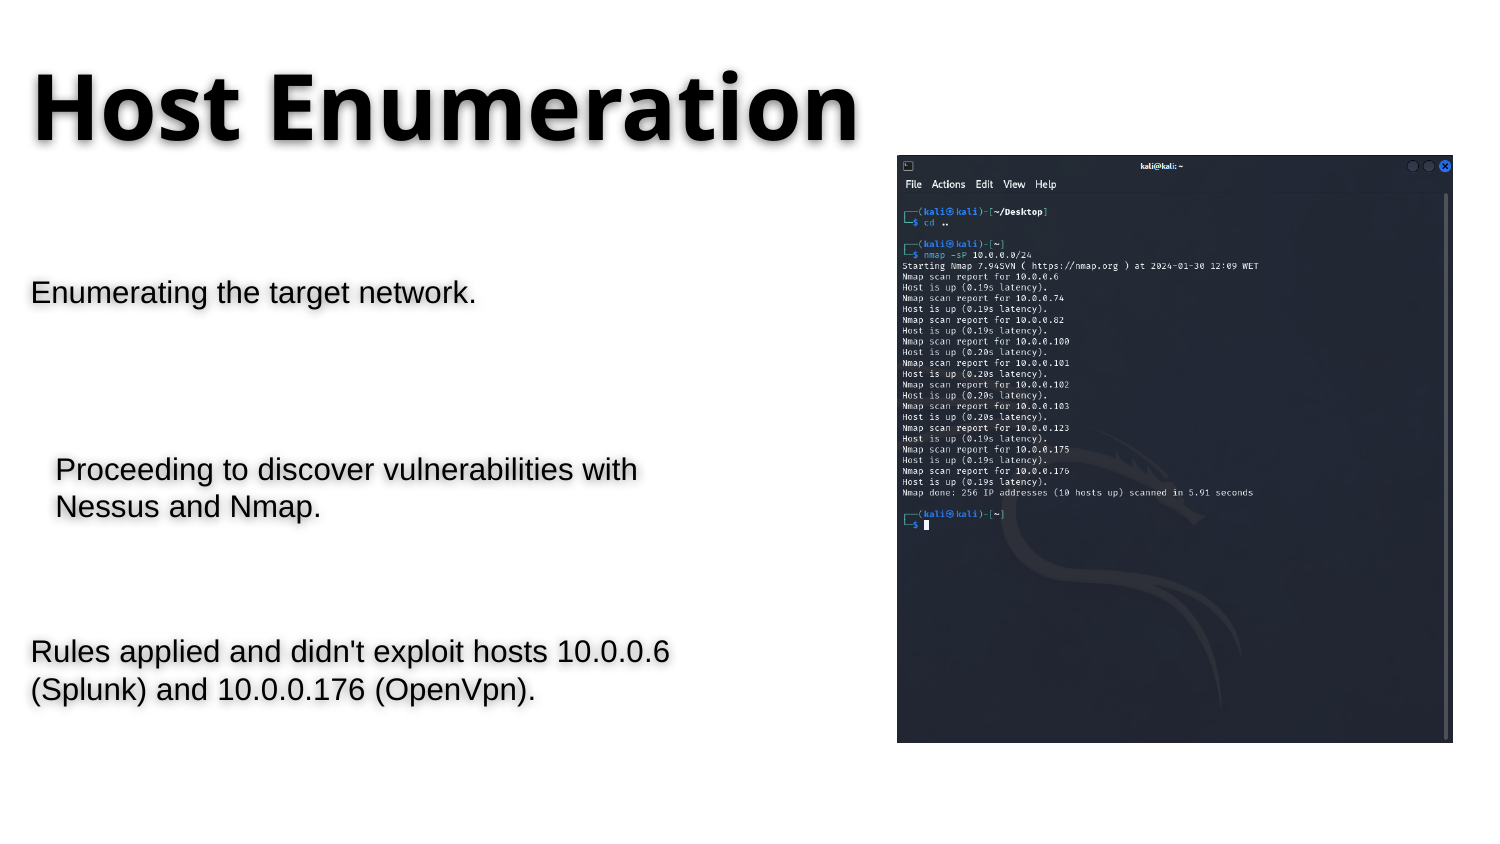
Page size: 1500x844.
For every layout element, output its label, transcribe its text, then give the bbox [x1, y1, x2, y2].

text_box Host Enumeration [27, 21, 1473, 207]
text_box Proceeding to discover vulnerabilities with Nessus and Nmap. [52, 368, 743, 645]
picture [897, 155, 1453, 743]
text_box Enumerating the target network. [27, 172, 718, 449]
text_box Rules applied and didn't exploit hosts 10.0.0.6 (Splunk) and 10.0.0.176 (OpenVpn). [27, 551, 718, 827]
